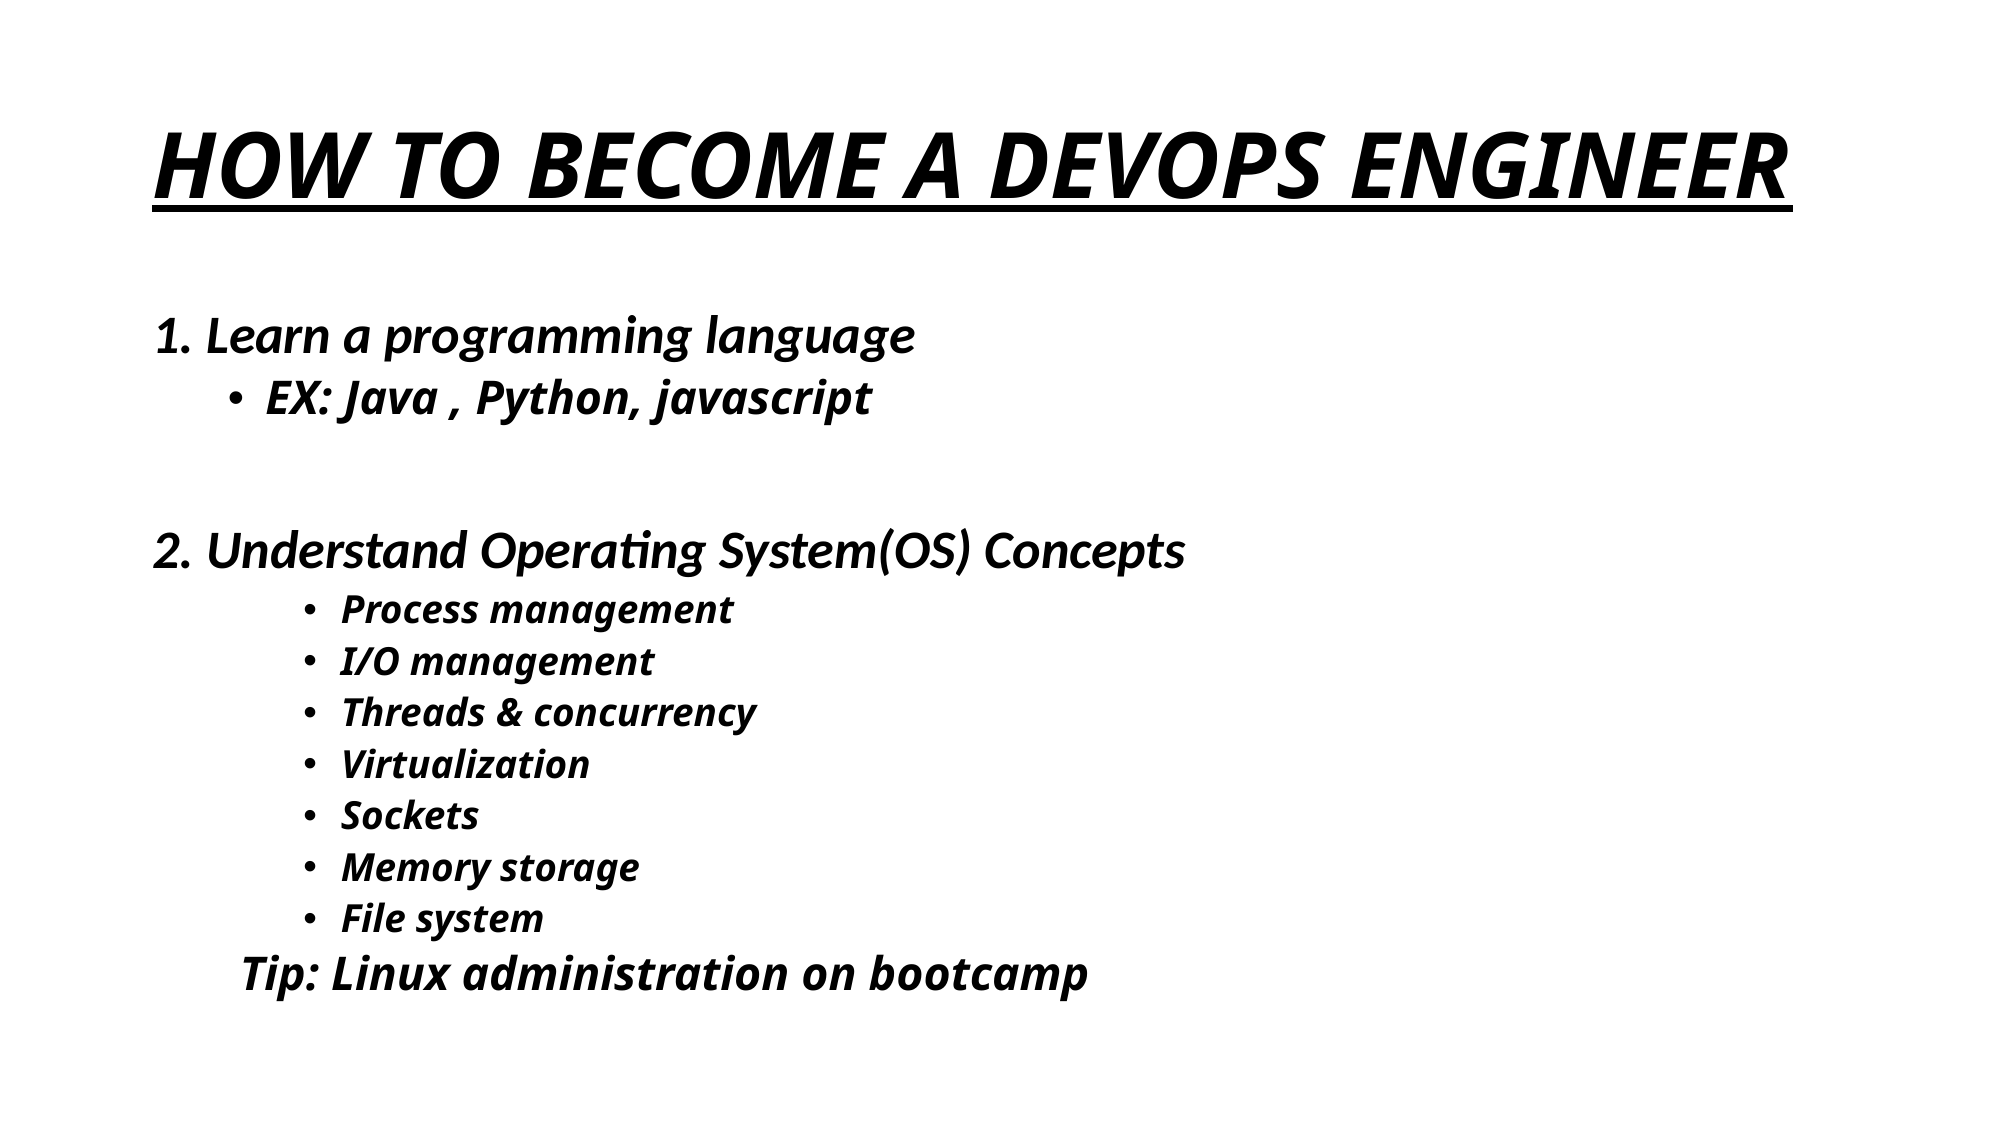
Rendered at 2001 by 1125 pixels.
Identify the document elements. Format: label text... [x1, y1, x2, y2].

title HOW TO BECOME A DEVOPS ENGINEER [137, 59, 1863, 278]
list 1. Learn a programming language EX: Java , Python, javascript 2. Understand Operating System(OS) Concepts Process management I/O management Threads & concurrency Virtualization Sockets Memory storage File system Tip: Linux administration on bootcamp [137, 299, 1863, 1014]
